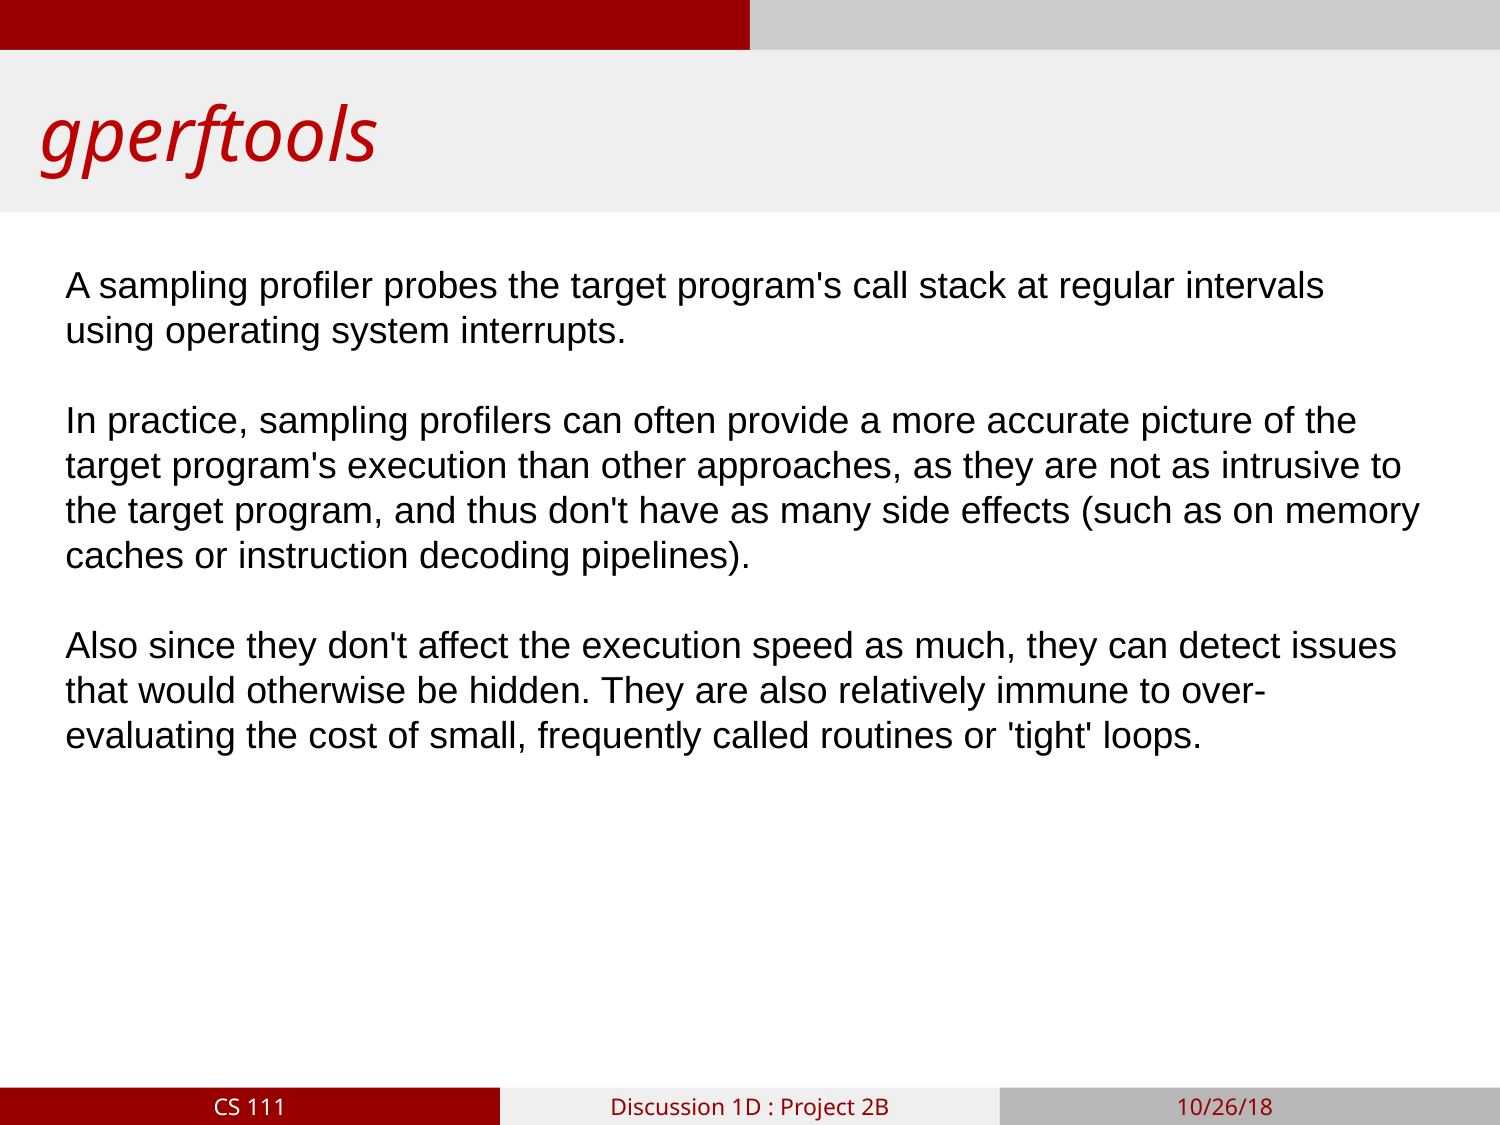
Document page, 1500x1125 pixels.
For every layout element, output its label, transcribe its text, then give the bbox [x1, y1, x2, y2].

text_box A sampling profiler probes the target program's call stack at regular intervals using operating system interrupts. In practice, sampling profilers can often provide a more accurate picture of the target program's execution than other approaches, as they are not as intrusive to the target program, and thus don't have as many side effects (such as on memory caches or instruction decoding pipelines). Also since they don't affect the execution speed as much, they can detect issues that would otherwise be hidden. They are also relatively immune to over-evaluating the cost of small, frequently called routines or 'tight' loops. [50, 253, 1437, 809]
title gperftools [24, 50, 1475, 213]
